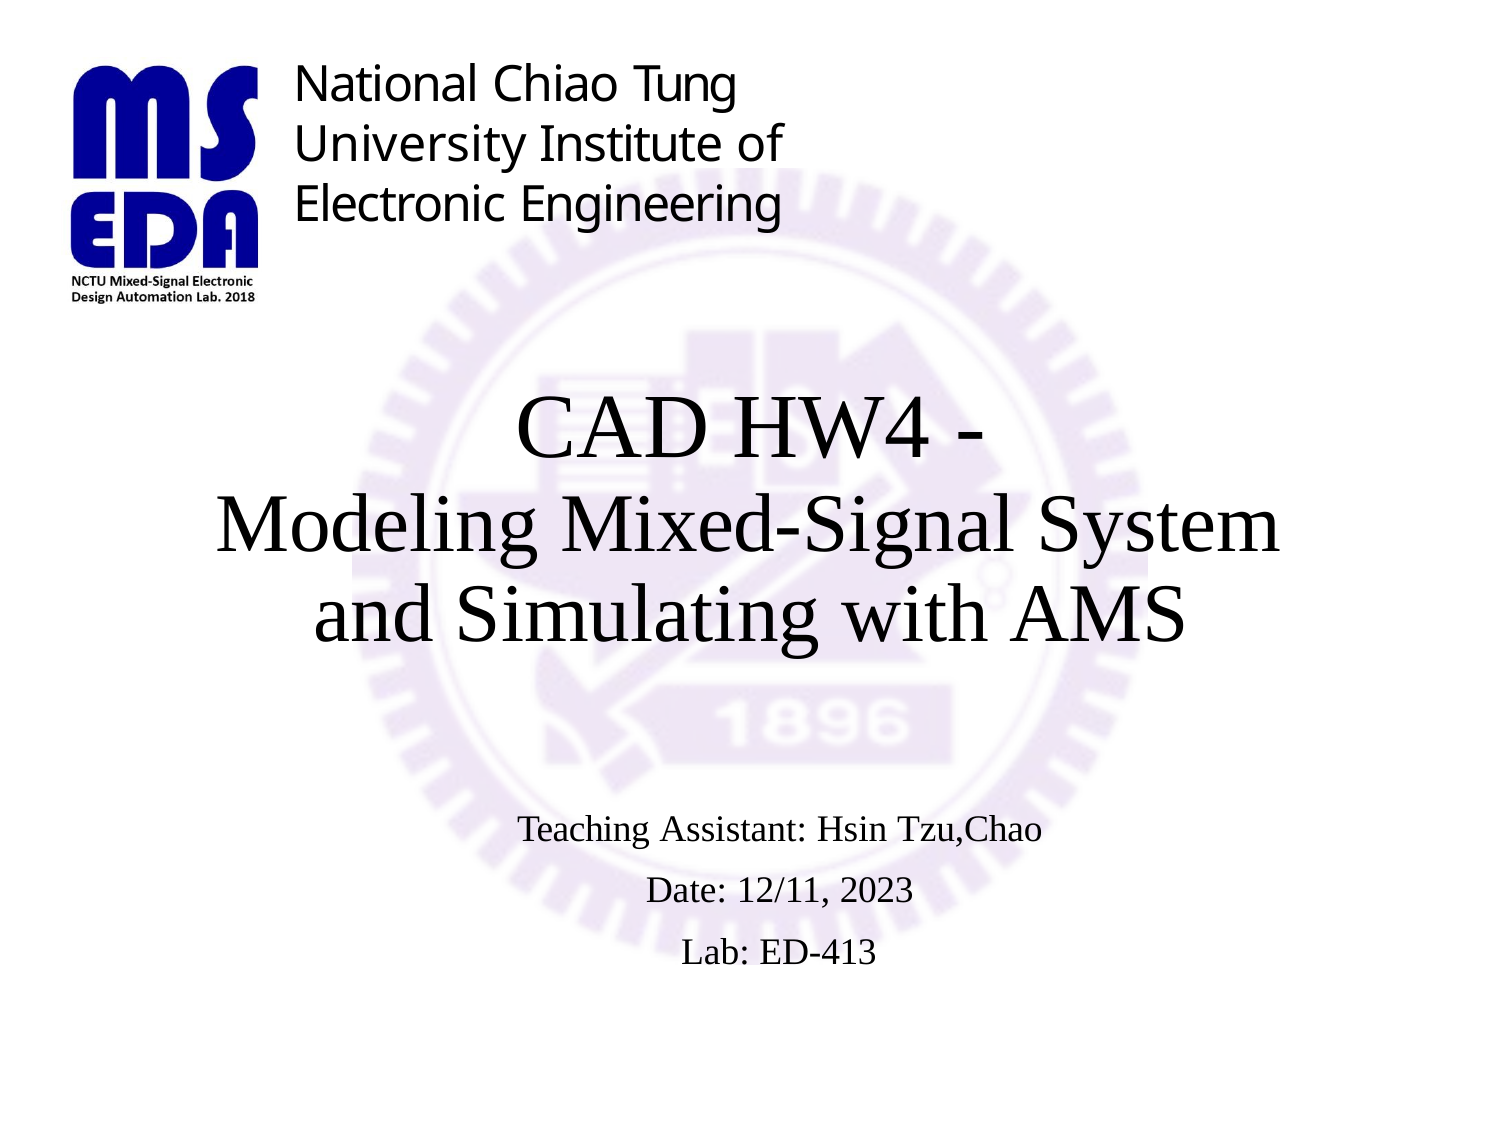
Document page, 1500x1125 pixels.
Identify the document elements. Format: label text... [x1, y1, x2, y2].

text_box Modeling Mixed-Signal System and Simulating with AMS [1185, 464, 1286, 658]
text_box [324, 122, 1180, 986]
picture [60, 57, 262, 304]
text_box Modeling Mixed-Signal System and Simulating with AMS [213, 464, 319, 658]
text_box National Chiao Tung University Institute of Electronic Engineering [291, 49, 980, 232]
